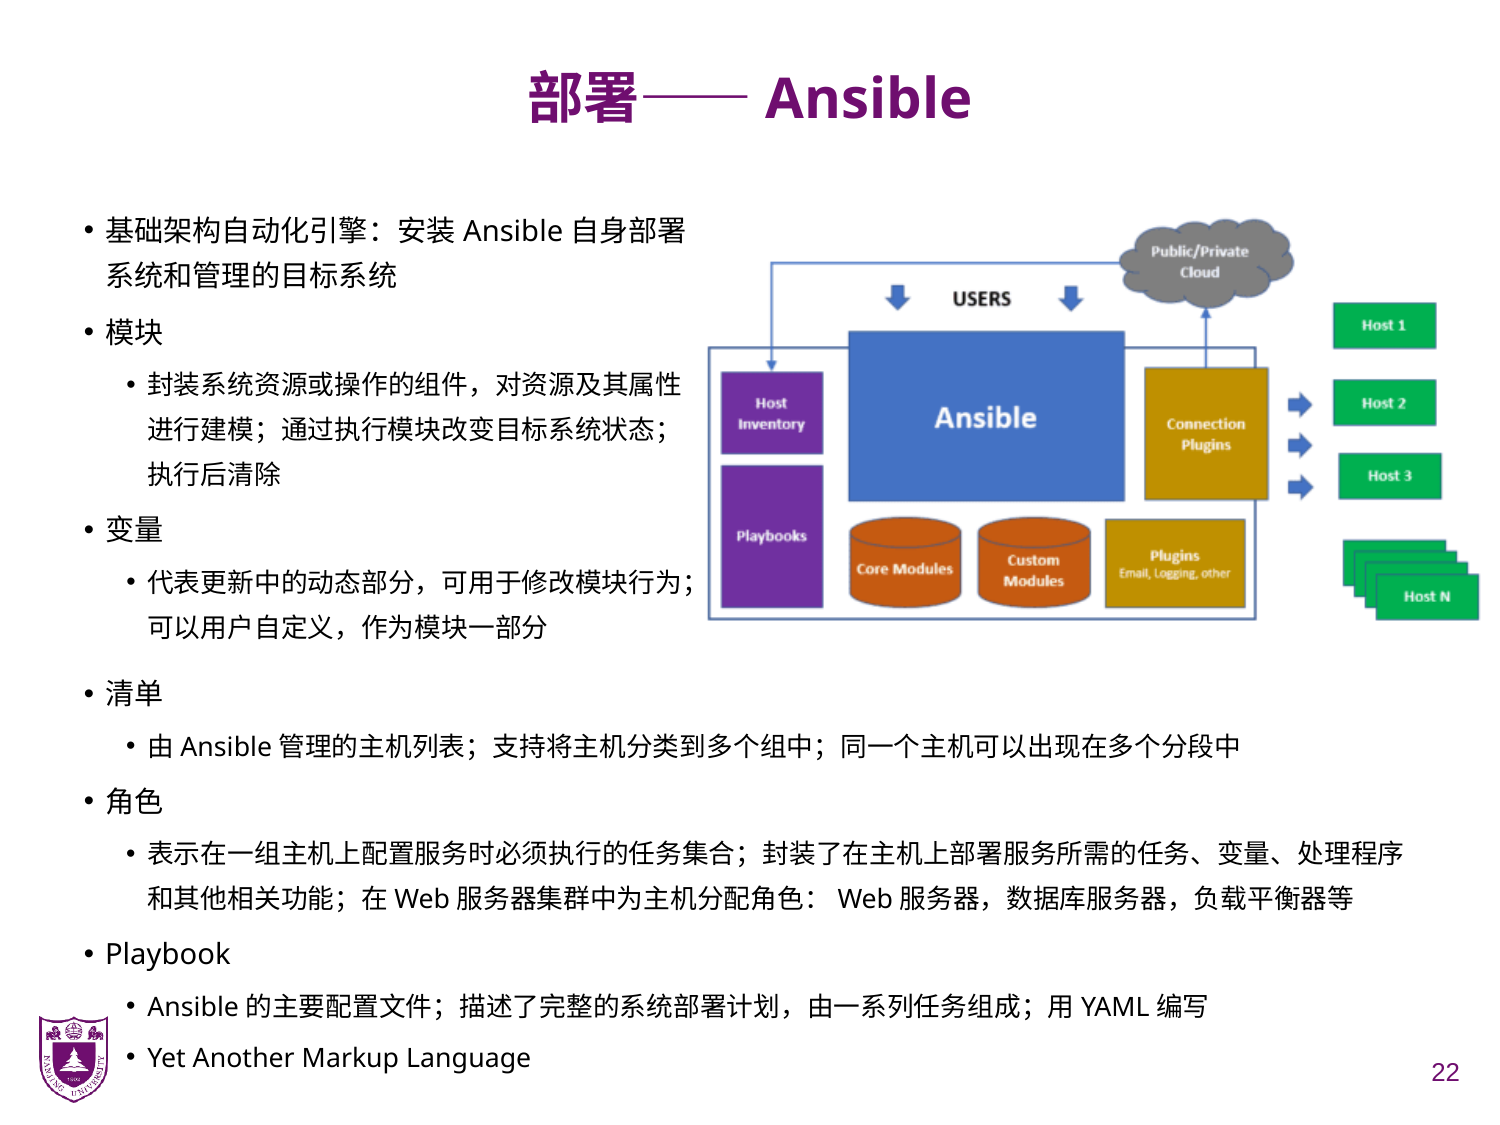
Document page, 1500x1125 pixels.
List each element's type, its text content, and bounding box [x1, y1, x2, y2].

picture [705, 215, 1487, 638]
slide_number 22 [1431, 1047, 1475, 1095]
text_box 清单 由Ansible管理的主机列表；支持将主机分类到多个组中；同一个主机可以出现在多个分段中 角色 表示在一组主机上配置服务时必须执行的任务集合；封装了在主机上部署服务所需的任务、变量、处理程序和其他相关功能；在Web服务器集群中为主机分配角色：Web服务器，数据库服务器，负载平衡器等 Playbook Ansible的主要配置文件；描述了完整的系统部署计划，由一系列任务组成；用YAML编写 Yet Another Markup Language [68, 657, 1431, 1110]
title 部署——Ansible [68, 47, 1431, 154]
picture [39, 1016, 68, 1103]
list 基础架构自动化引擎：安装Ansible自身部署系统和管理的目标系统 模块 封装系统资源或操作的组件，对资源及其属性进行建模；通过执行模块改变目标系统状态；执行后清除 变量 代表更新中的动态部分，可用于修改模块行为；可以用户自定义，作为模块一部分 [68, 194, 706, 657]
